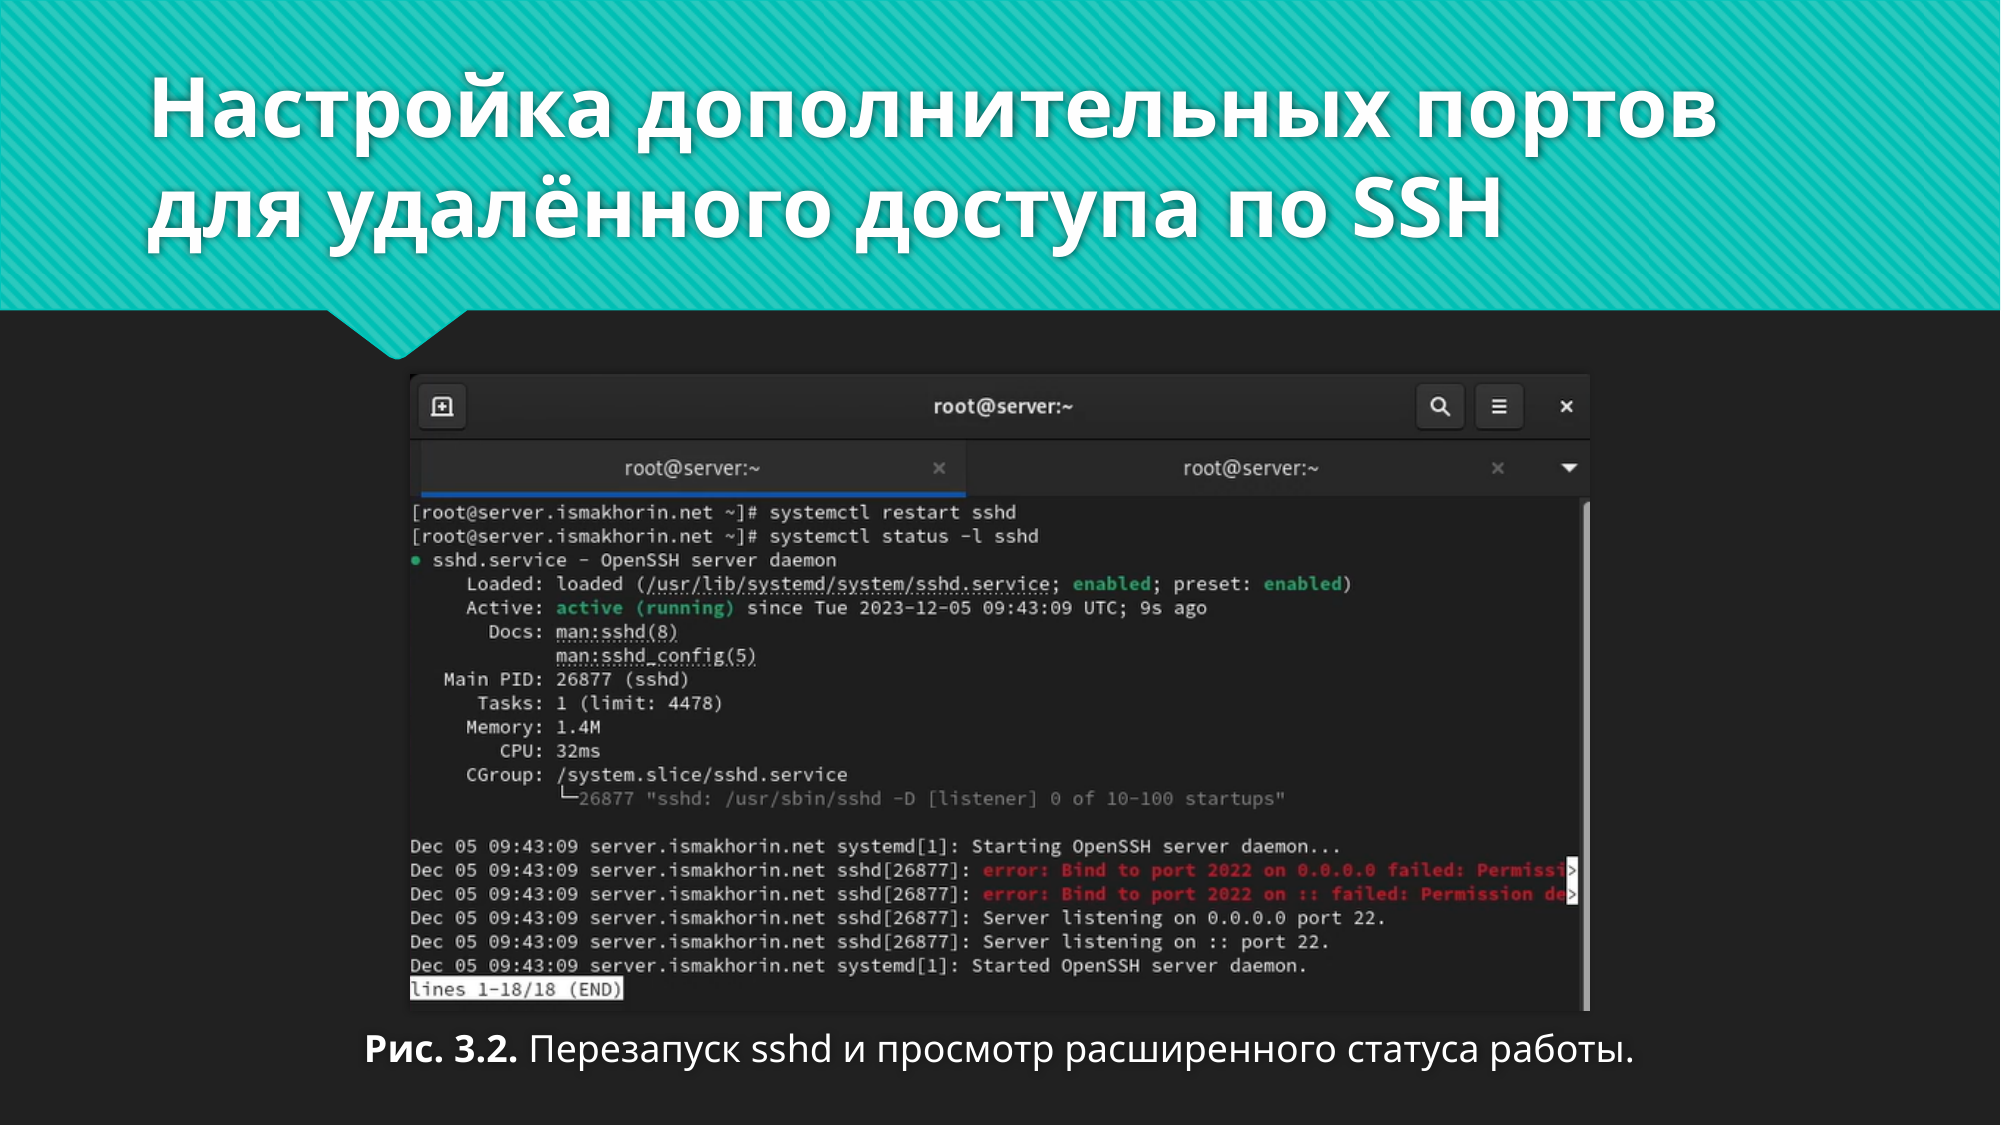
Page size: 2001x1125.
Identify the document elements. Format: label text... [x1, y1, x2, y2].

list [410, 374, 1590, 1012]
text_box Рис. 3.2. Перезапуск sshd и просмотр расширенного статуса работы. [0, 947, 2000, 1125]
title Настройка дополнительных портов для удалённого доступа по SSH [132, 102, 1868, 262]
